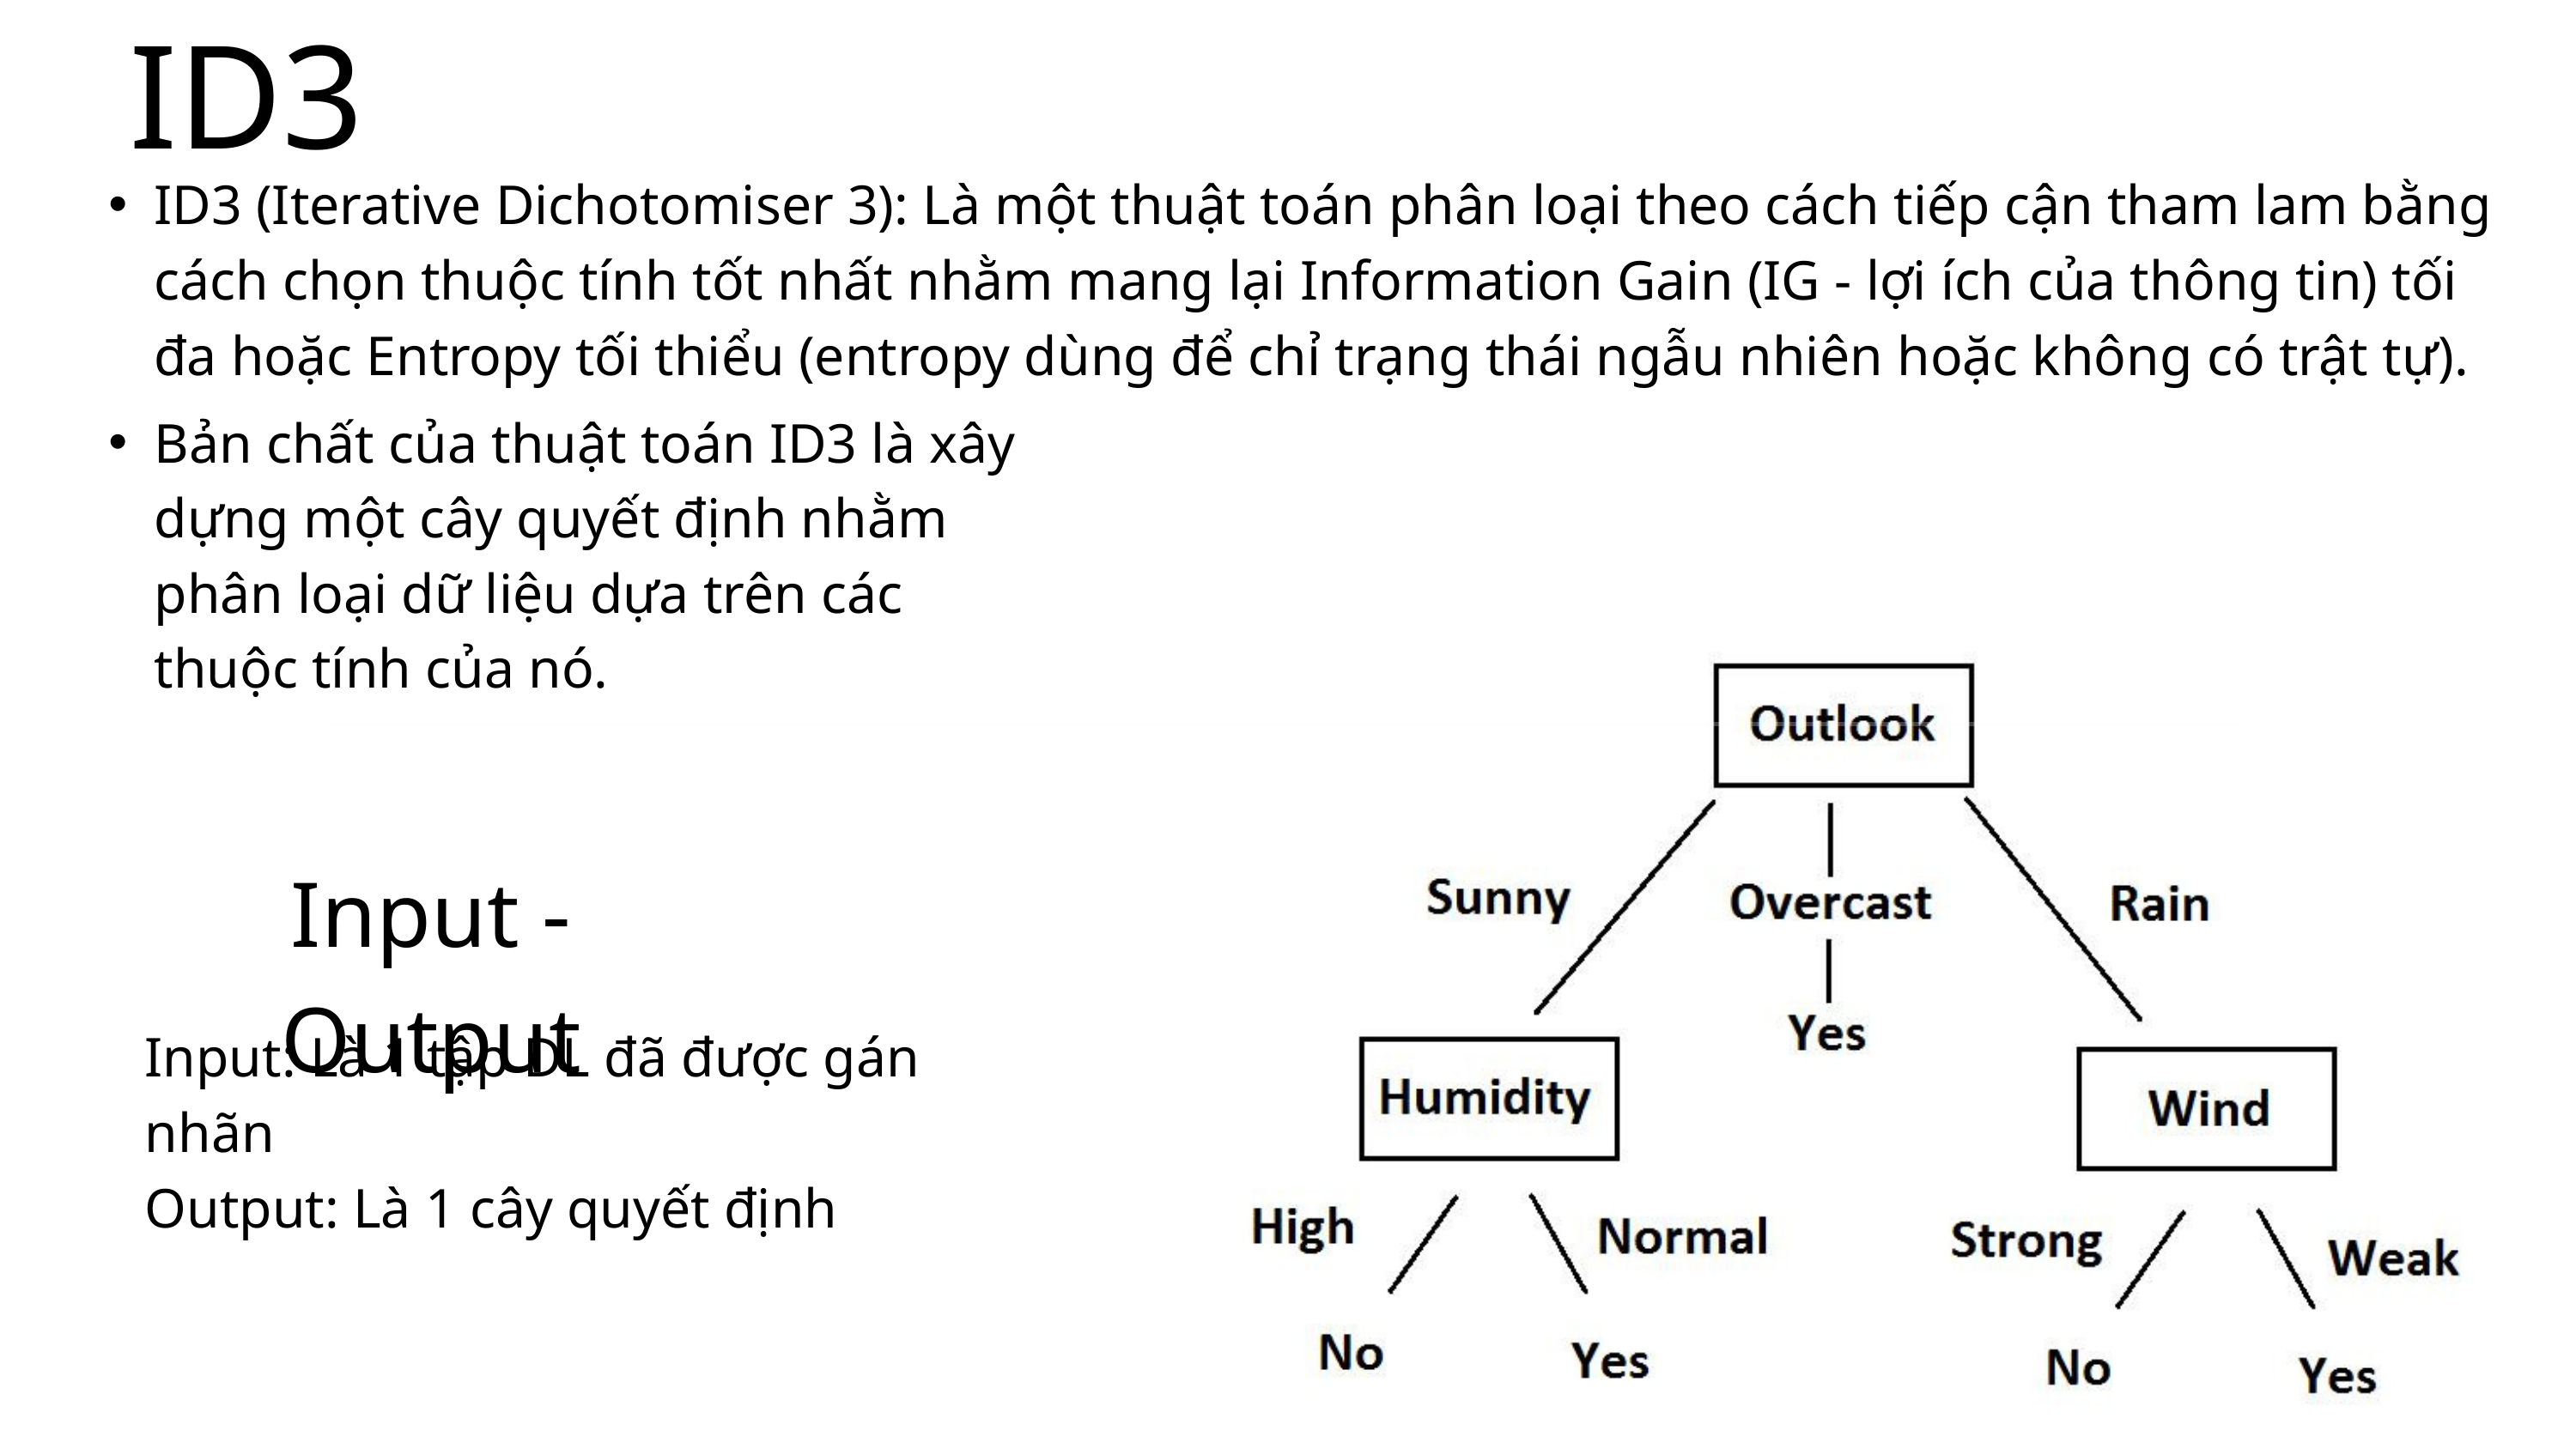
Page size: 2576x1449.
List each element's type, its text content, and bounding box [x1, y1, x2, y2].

text_box ID3 [63, 0, 432, 160]
text_box ID3 (Iterative Dichotomiser 3): Là một thuật toán phân loại theo cách tiếp cận tham lam bằng cách chọn thuộc tính tốt nhất nhằm mang lại Information Gain (IG - lợi ích của thông tin) tối đa hoặc Entropy tối thiểu (entropy dùng để chỉ trạng thái ngẫu nhiên hoặc không có trật tự). [63, 160, 2513, 386]
text_box Bản chất của thuật toán ID3 là xây dựng một cây quyết định nhằm phân loại dữ liệu dựa trên các thuộc tính của nó. [63, 398, 1050, 700]
text_box [1225, 598, 2576, 1449]
text_box Input: Là 1 tập DL đã được gán nhãn Output: Là 1 cây quyết định [144, 1013, 953, 1239]
text_box Input - Output [134, 840, 728, 1091]
text_box [331, 722, 2245, 726]
